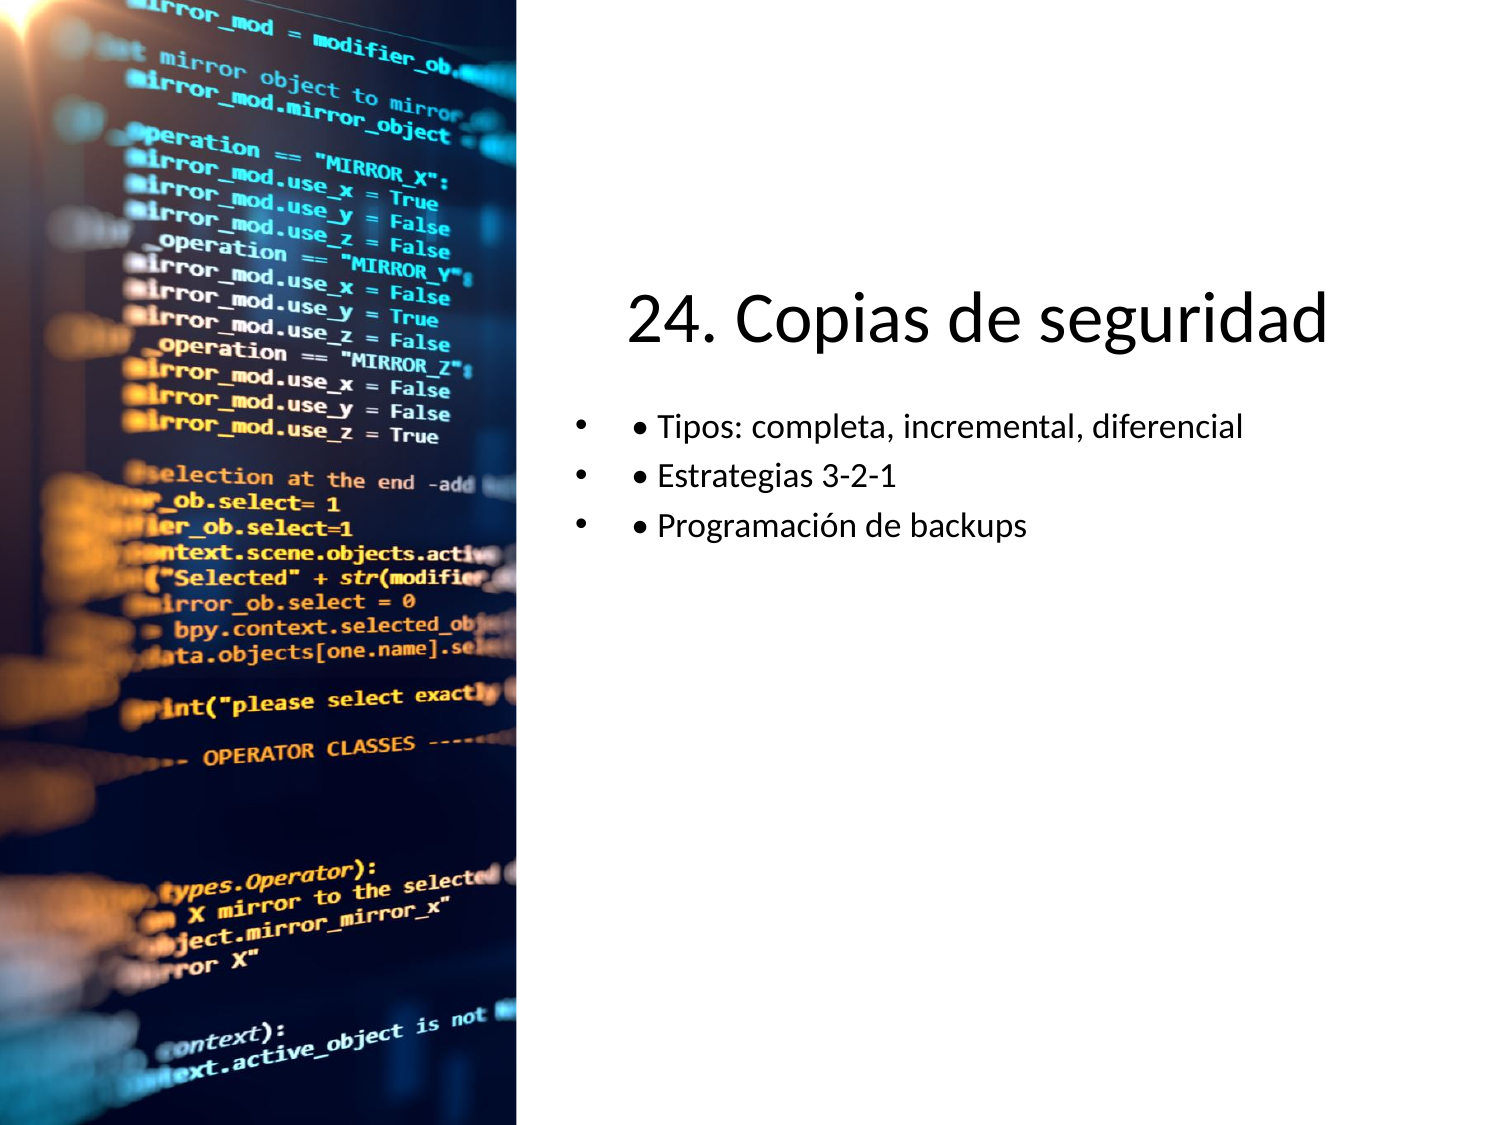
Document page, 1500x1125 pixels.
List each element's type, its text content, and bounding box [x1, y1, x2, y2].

text_box [518, 0, 1500, 1125]
picture [0, 0, 517, 1125]
list • Tipos: completa, incremental, diferencial • Estrategias 3-2-1 • Programación de backups [560, 395, 1397, 1004]
title 24. Copias de seguridad [560, 90, 1397, 365]
picture [463, 69, 479, 78]
